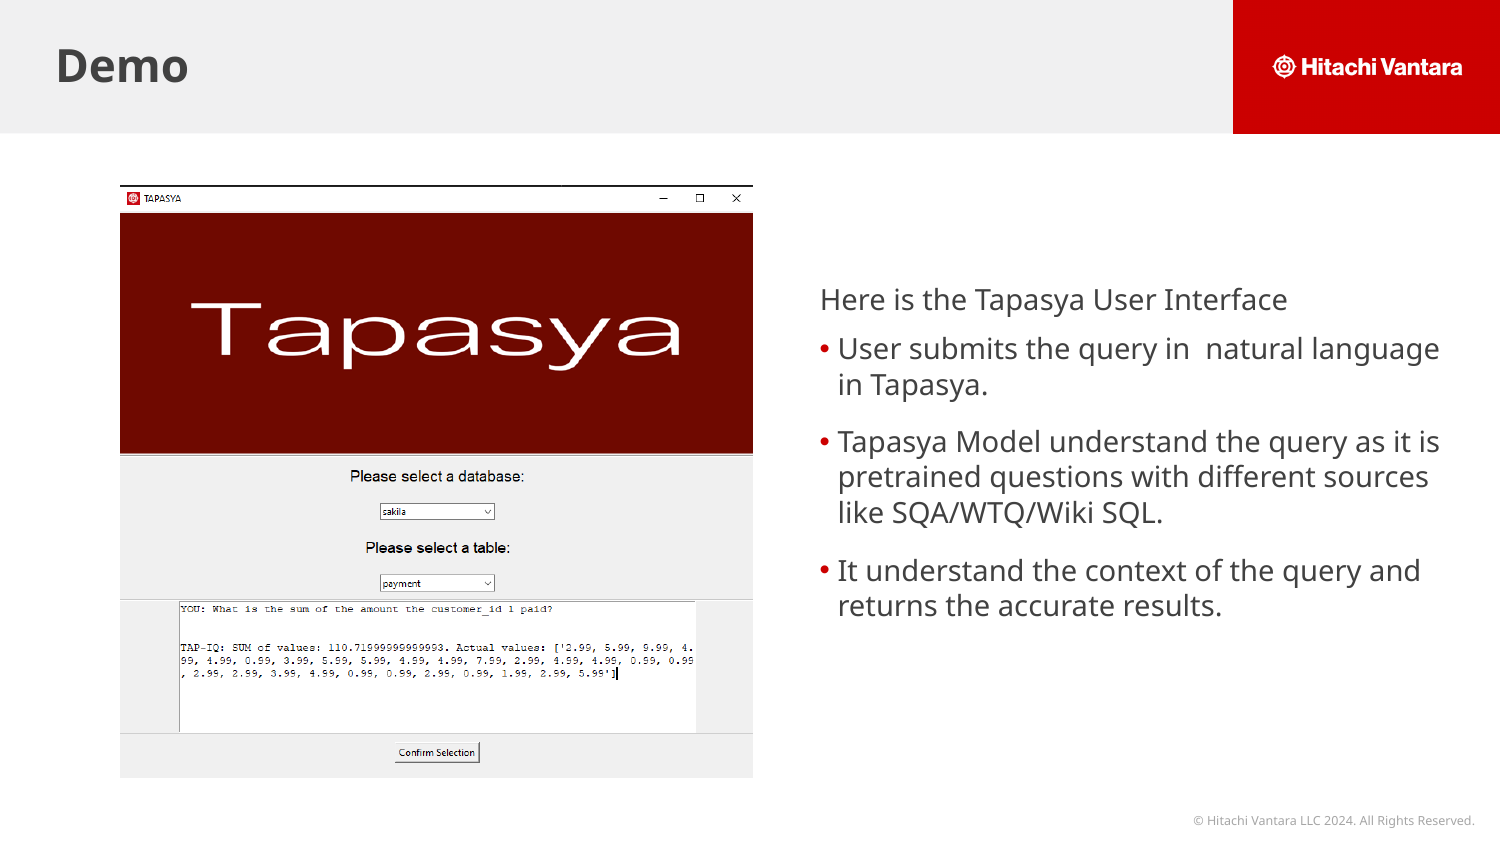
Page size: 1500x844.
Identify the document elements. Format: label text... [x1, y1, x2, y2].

picture [1233, 0, 1500, 134]
list Here is the Tapasya User Interface User submits the query in natural language in Tapasya. Tapasya Model understand the query as it is pretrained questions with different sources like SQA/WTQ/Wiki SQL. It understand the context of the query and returns the accurate results. [796, 273, 1474, 764]
title Demo [43, 8, 1200, 129]
picture [120, 184, 753, 778]
